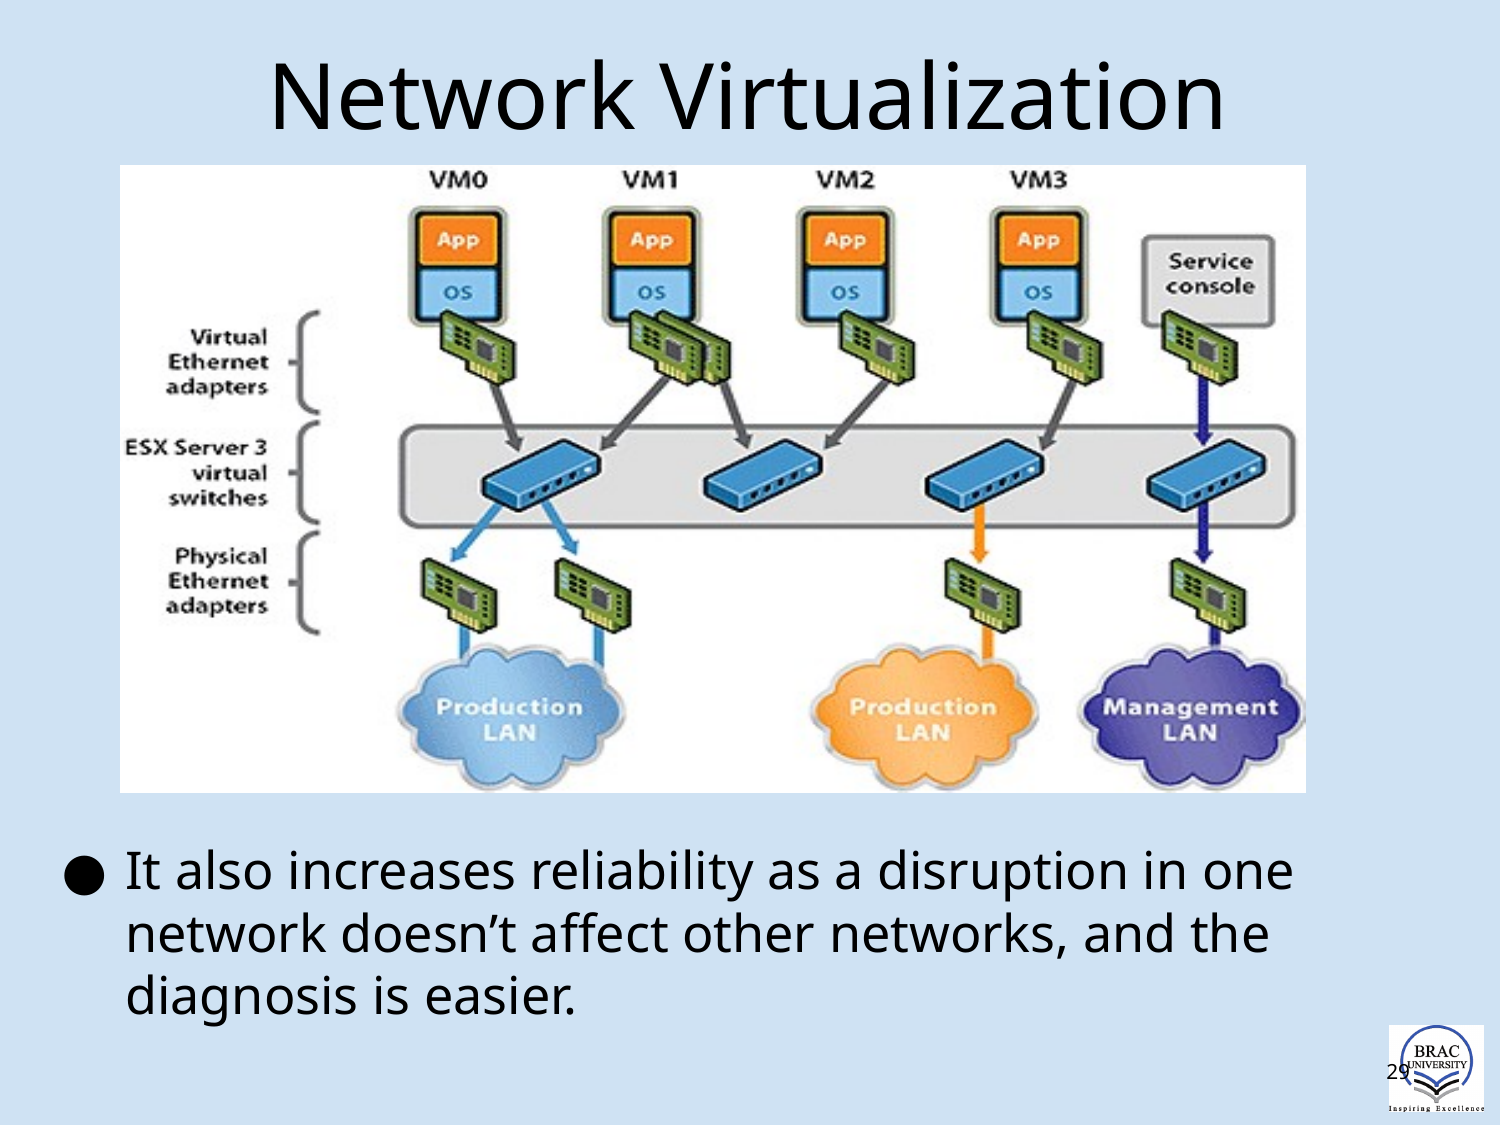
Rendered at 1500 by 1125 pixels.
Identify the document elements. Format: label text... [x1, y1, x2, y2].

picture [1389, 1025, 1484, 1112]
slide_number ‹#› [1074, 1042, 1425, 1103]
picture [120, 165, 1306, 793]
list It also increases reliability as a disruption in one network doesn’t affect other networks, and the diagnosis is easier. [35, 830, 1461, 1094]
title Network Virtualization [73, 20, 1424, 166]
